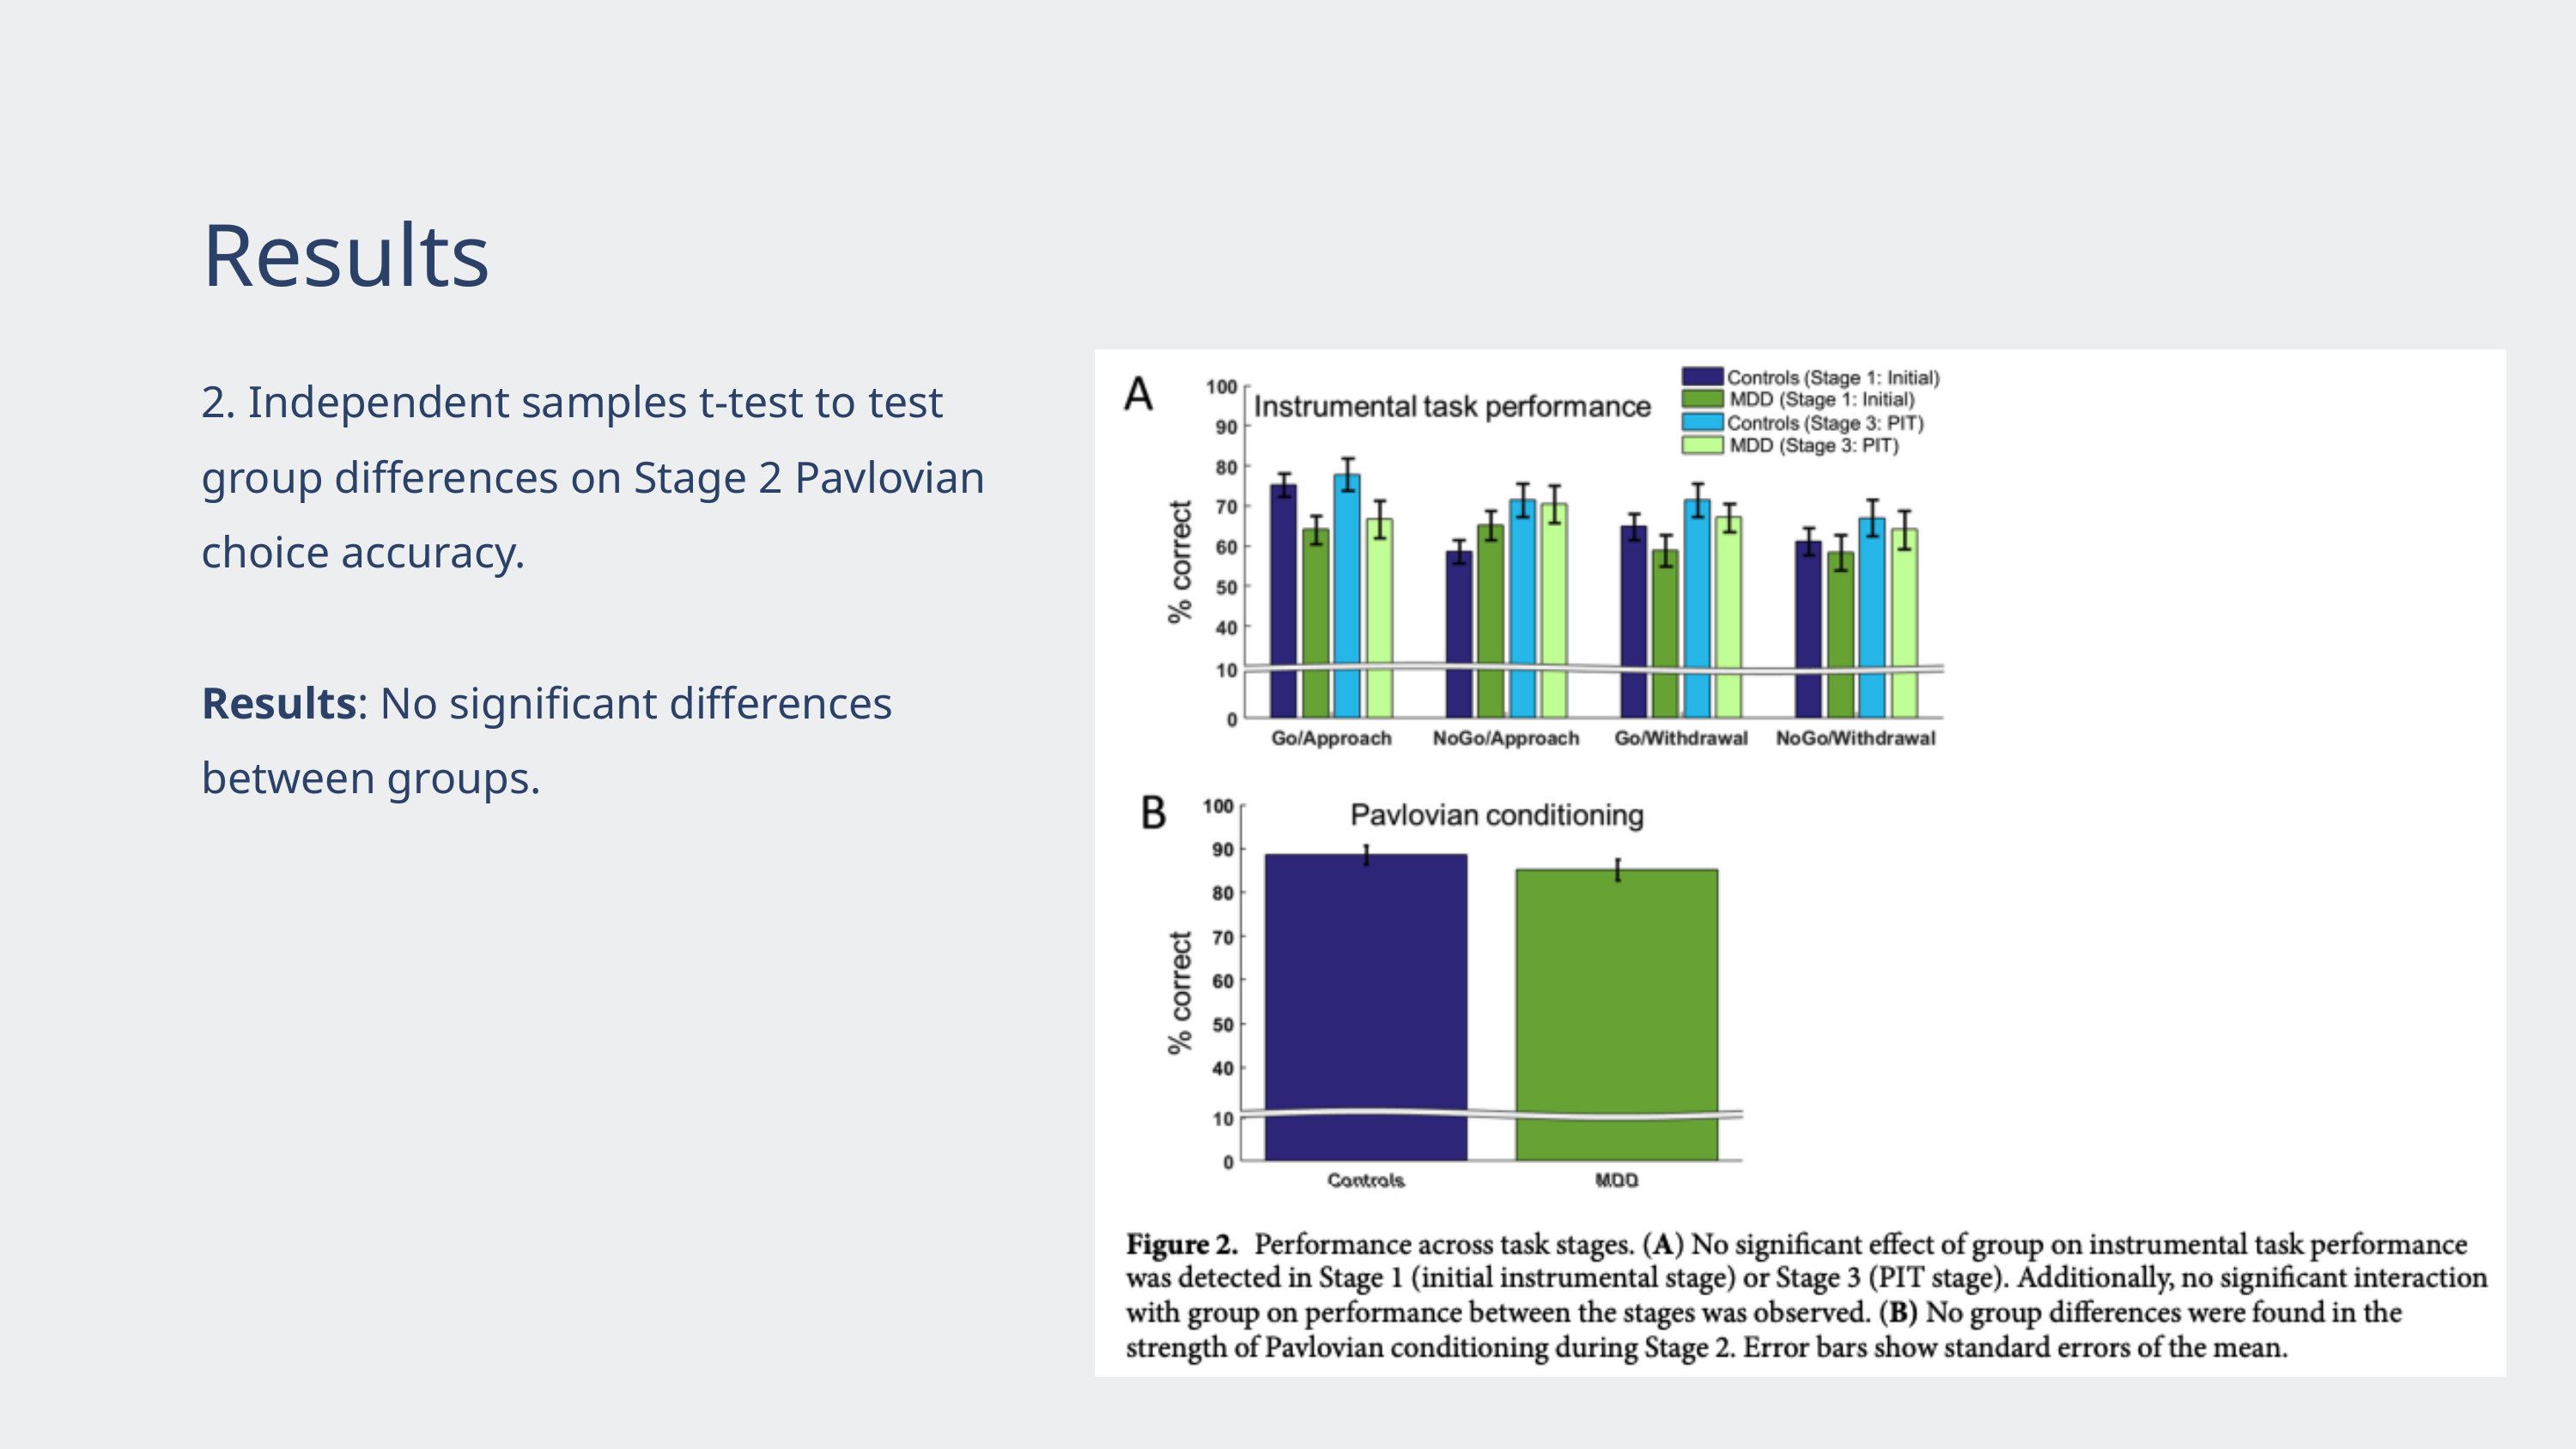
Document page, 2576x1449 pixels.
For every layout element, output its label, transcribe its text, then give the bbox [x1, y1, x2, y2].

text_box 2. Independent samples t-test to test group differences on Stage 2 Pavlovian choice accuracy. Results: No significant differences between groups. [201, 351, 1073, 803]
picture [1094, 349, 2506, 1377]
text_box Results [201, 123, 2375, 304]
